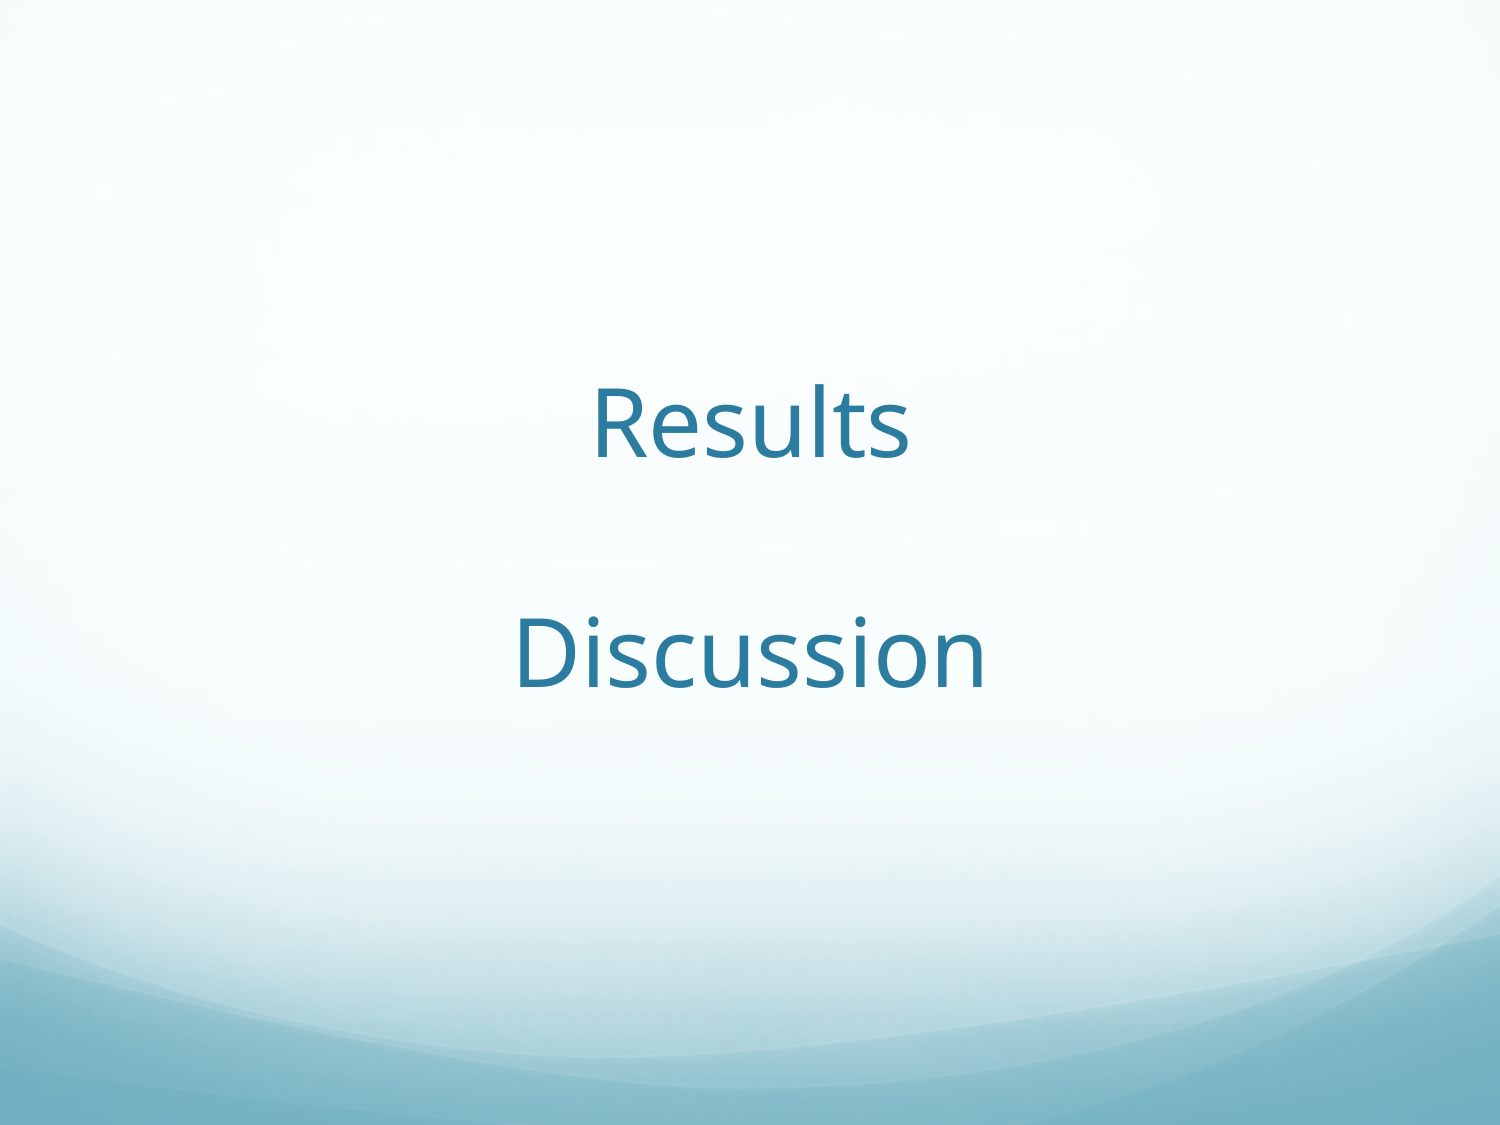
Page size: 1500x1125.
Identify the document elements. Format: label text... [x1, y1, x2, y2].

title Results Discussion [90, 394, 1412, 829]
